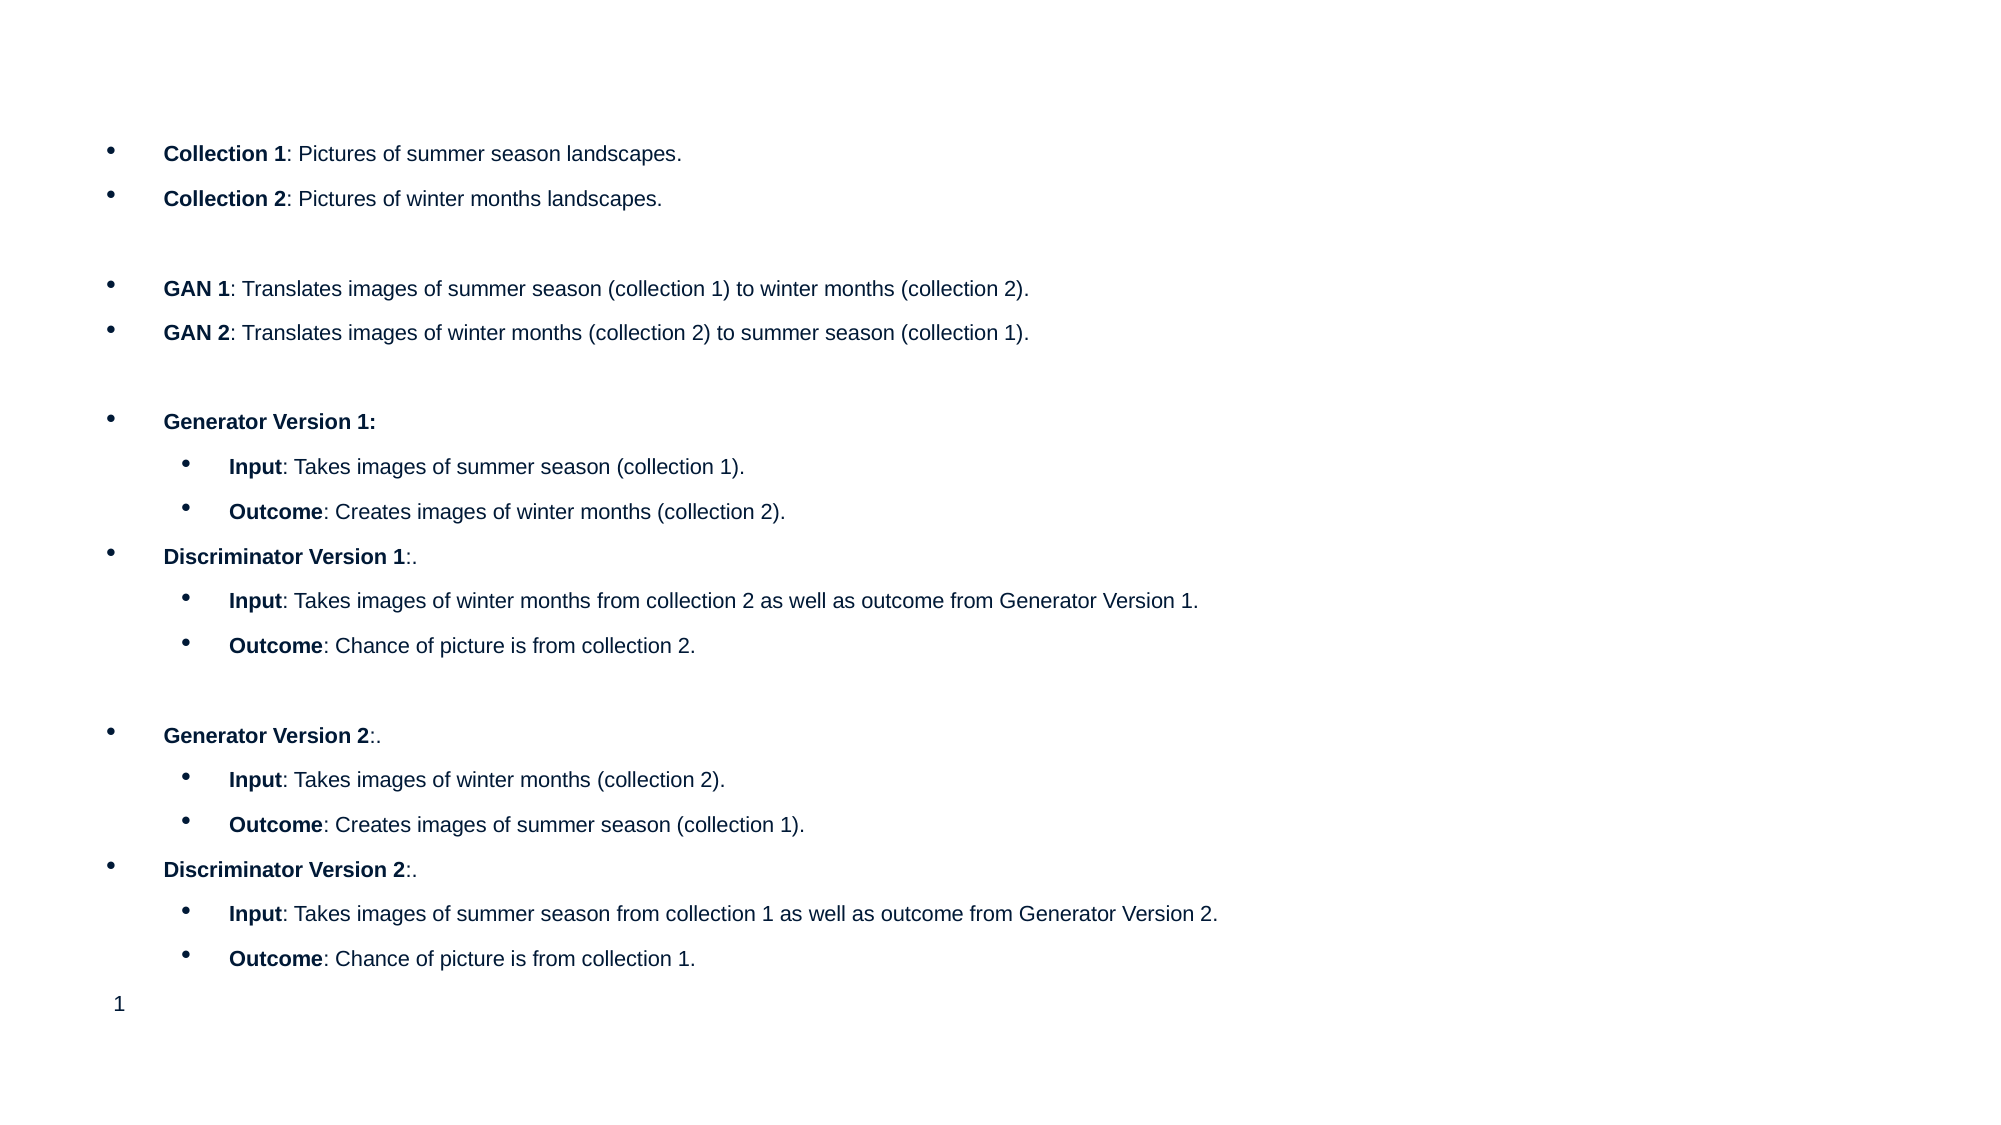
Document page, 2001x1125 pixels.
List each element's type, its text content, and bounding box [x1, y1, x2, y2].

text_box Collection 1: Pictures of summer season landscapes. Collection 2: Pictures of winter months landscapes. GAN 1: Translates images of summer season (collection 1) to winter months (collection 2). GAN 2: Translates images of winter months (collection 2) to summer season (collection 1). Generator Version 1: Input: Takes images of summer season (collection 1). Outcome: Creates images of winter months (collection 2). Discriminator Version 1:. Input: Takes images of winter months from collection 2 as well as outcome from Generator Version 1. Outcome: Chance of picture is from collection 2. Generator Version 2:. Input: Takes images of winter months (collection 2). Outcome: Creates images of summer season (collection 1). Discriminator Version 2:. Input: Takes images of summer season from collection 1 as well as outcome from Generator Version 2. Outcome: Chance of picture is from collection 1. 1 [92, 130, 1312, 1023]
